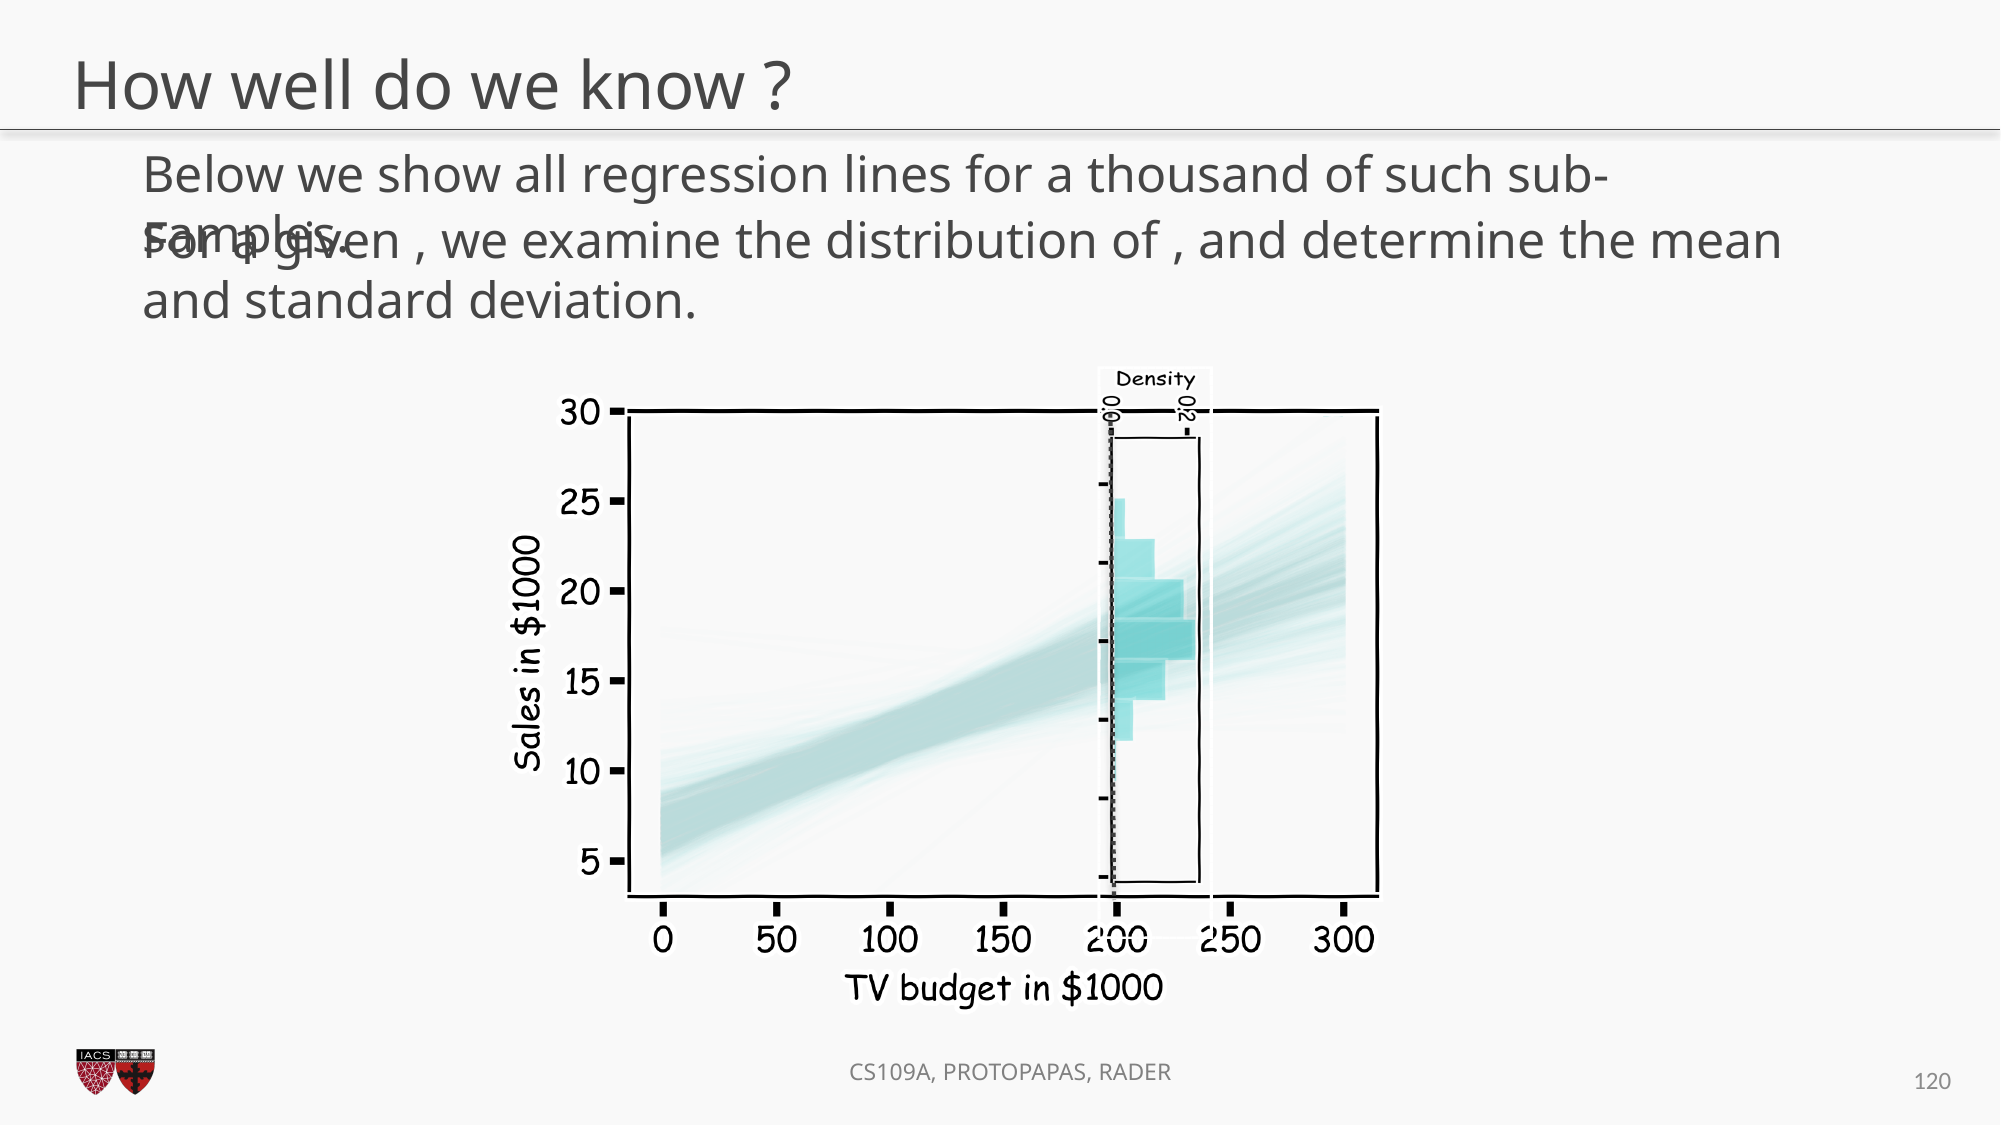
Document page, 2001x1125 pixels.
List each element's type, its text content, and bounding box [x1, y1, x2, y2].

picture [75, 1049, 155, 1095]
text_box Below we show all regression lines for a thousand of such sub-samples. [127, 135, 1821, 267]
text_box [1110, 413, 1115, 901]
picture [414, 325, 1484, 1039]
slide_number 119 [1500, 1050, 1967, 1110]
